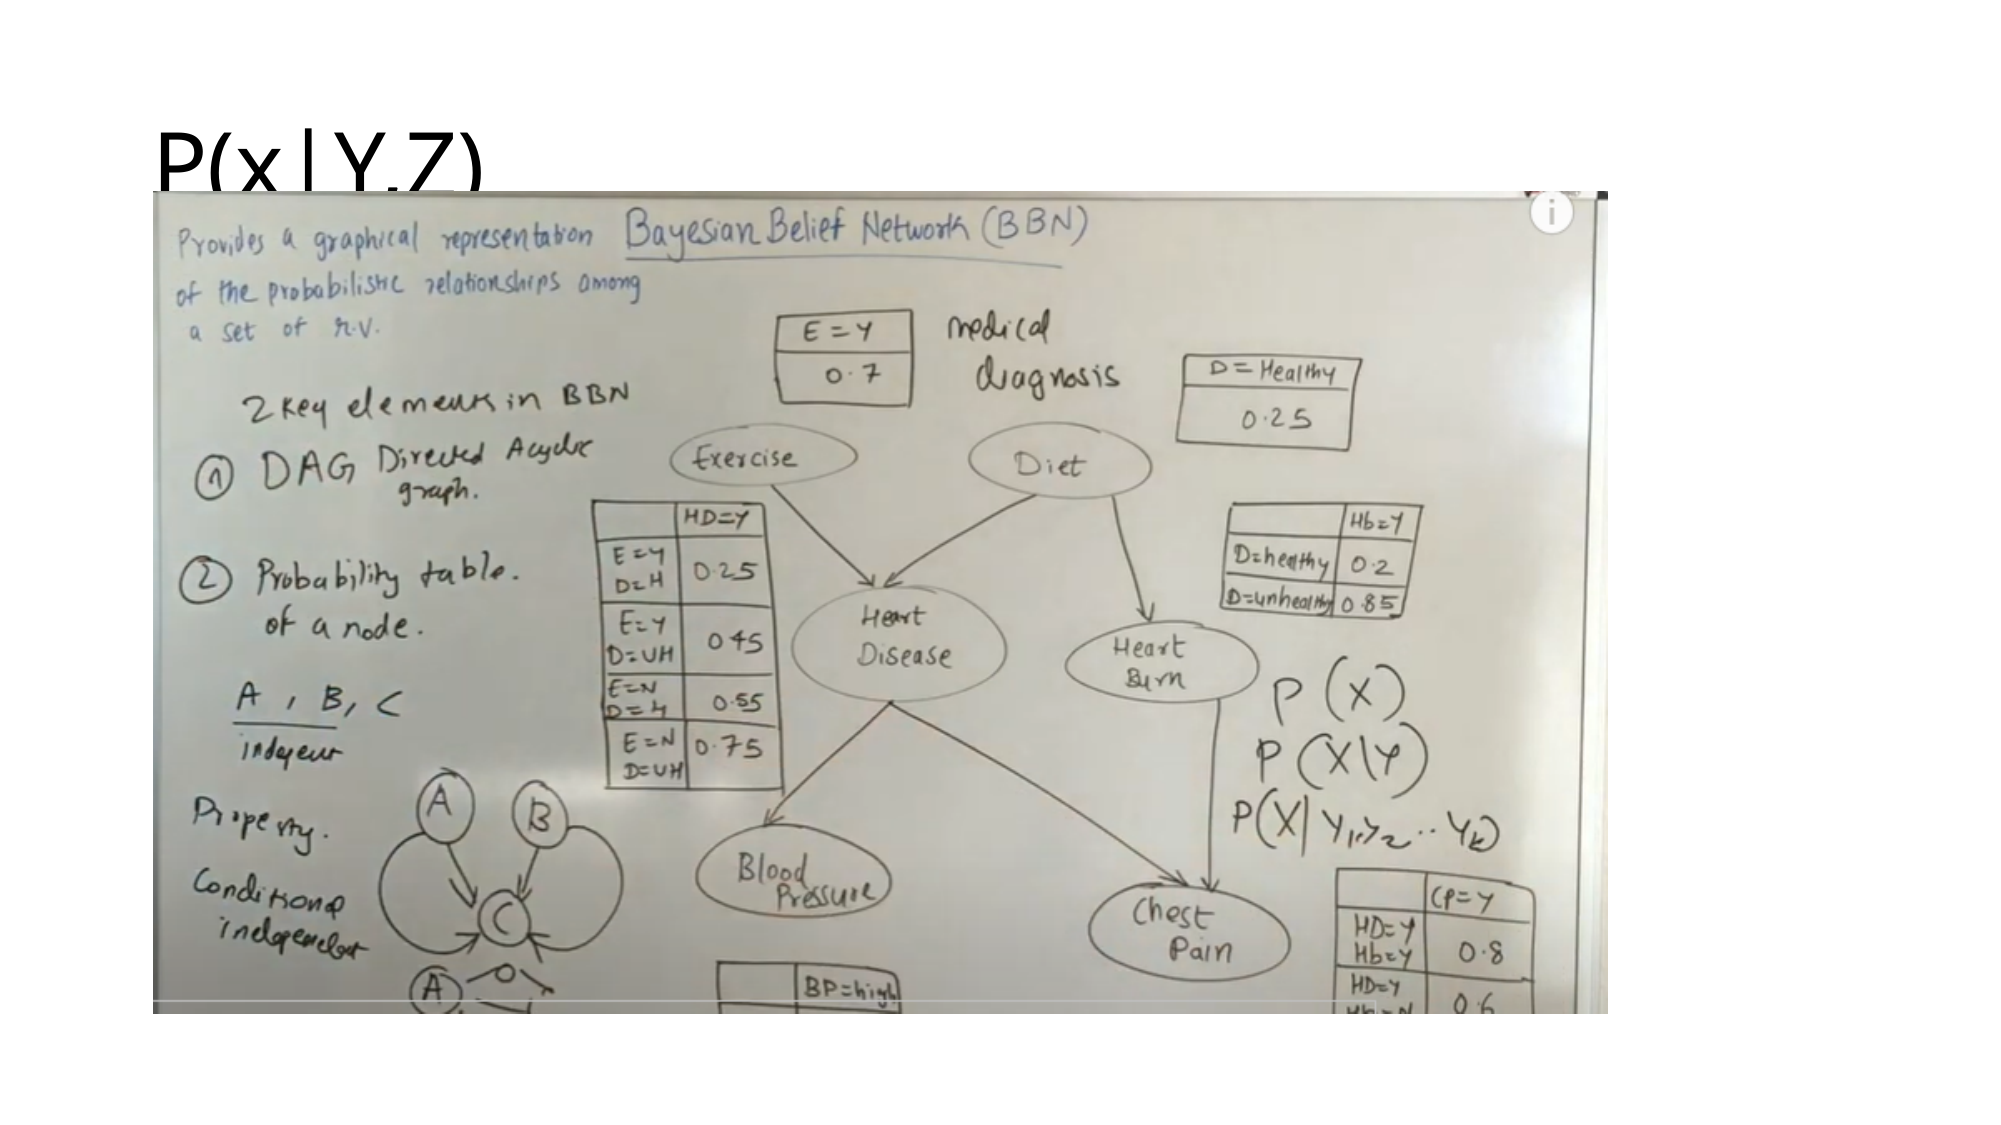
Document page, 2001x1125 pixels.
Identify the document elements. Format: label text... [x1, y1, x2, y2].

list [152, 191, 1608, 1014]
title P(x|Y,Z) [137, 59, 1863, 278]
